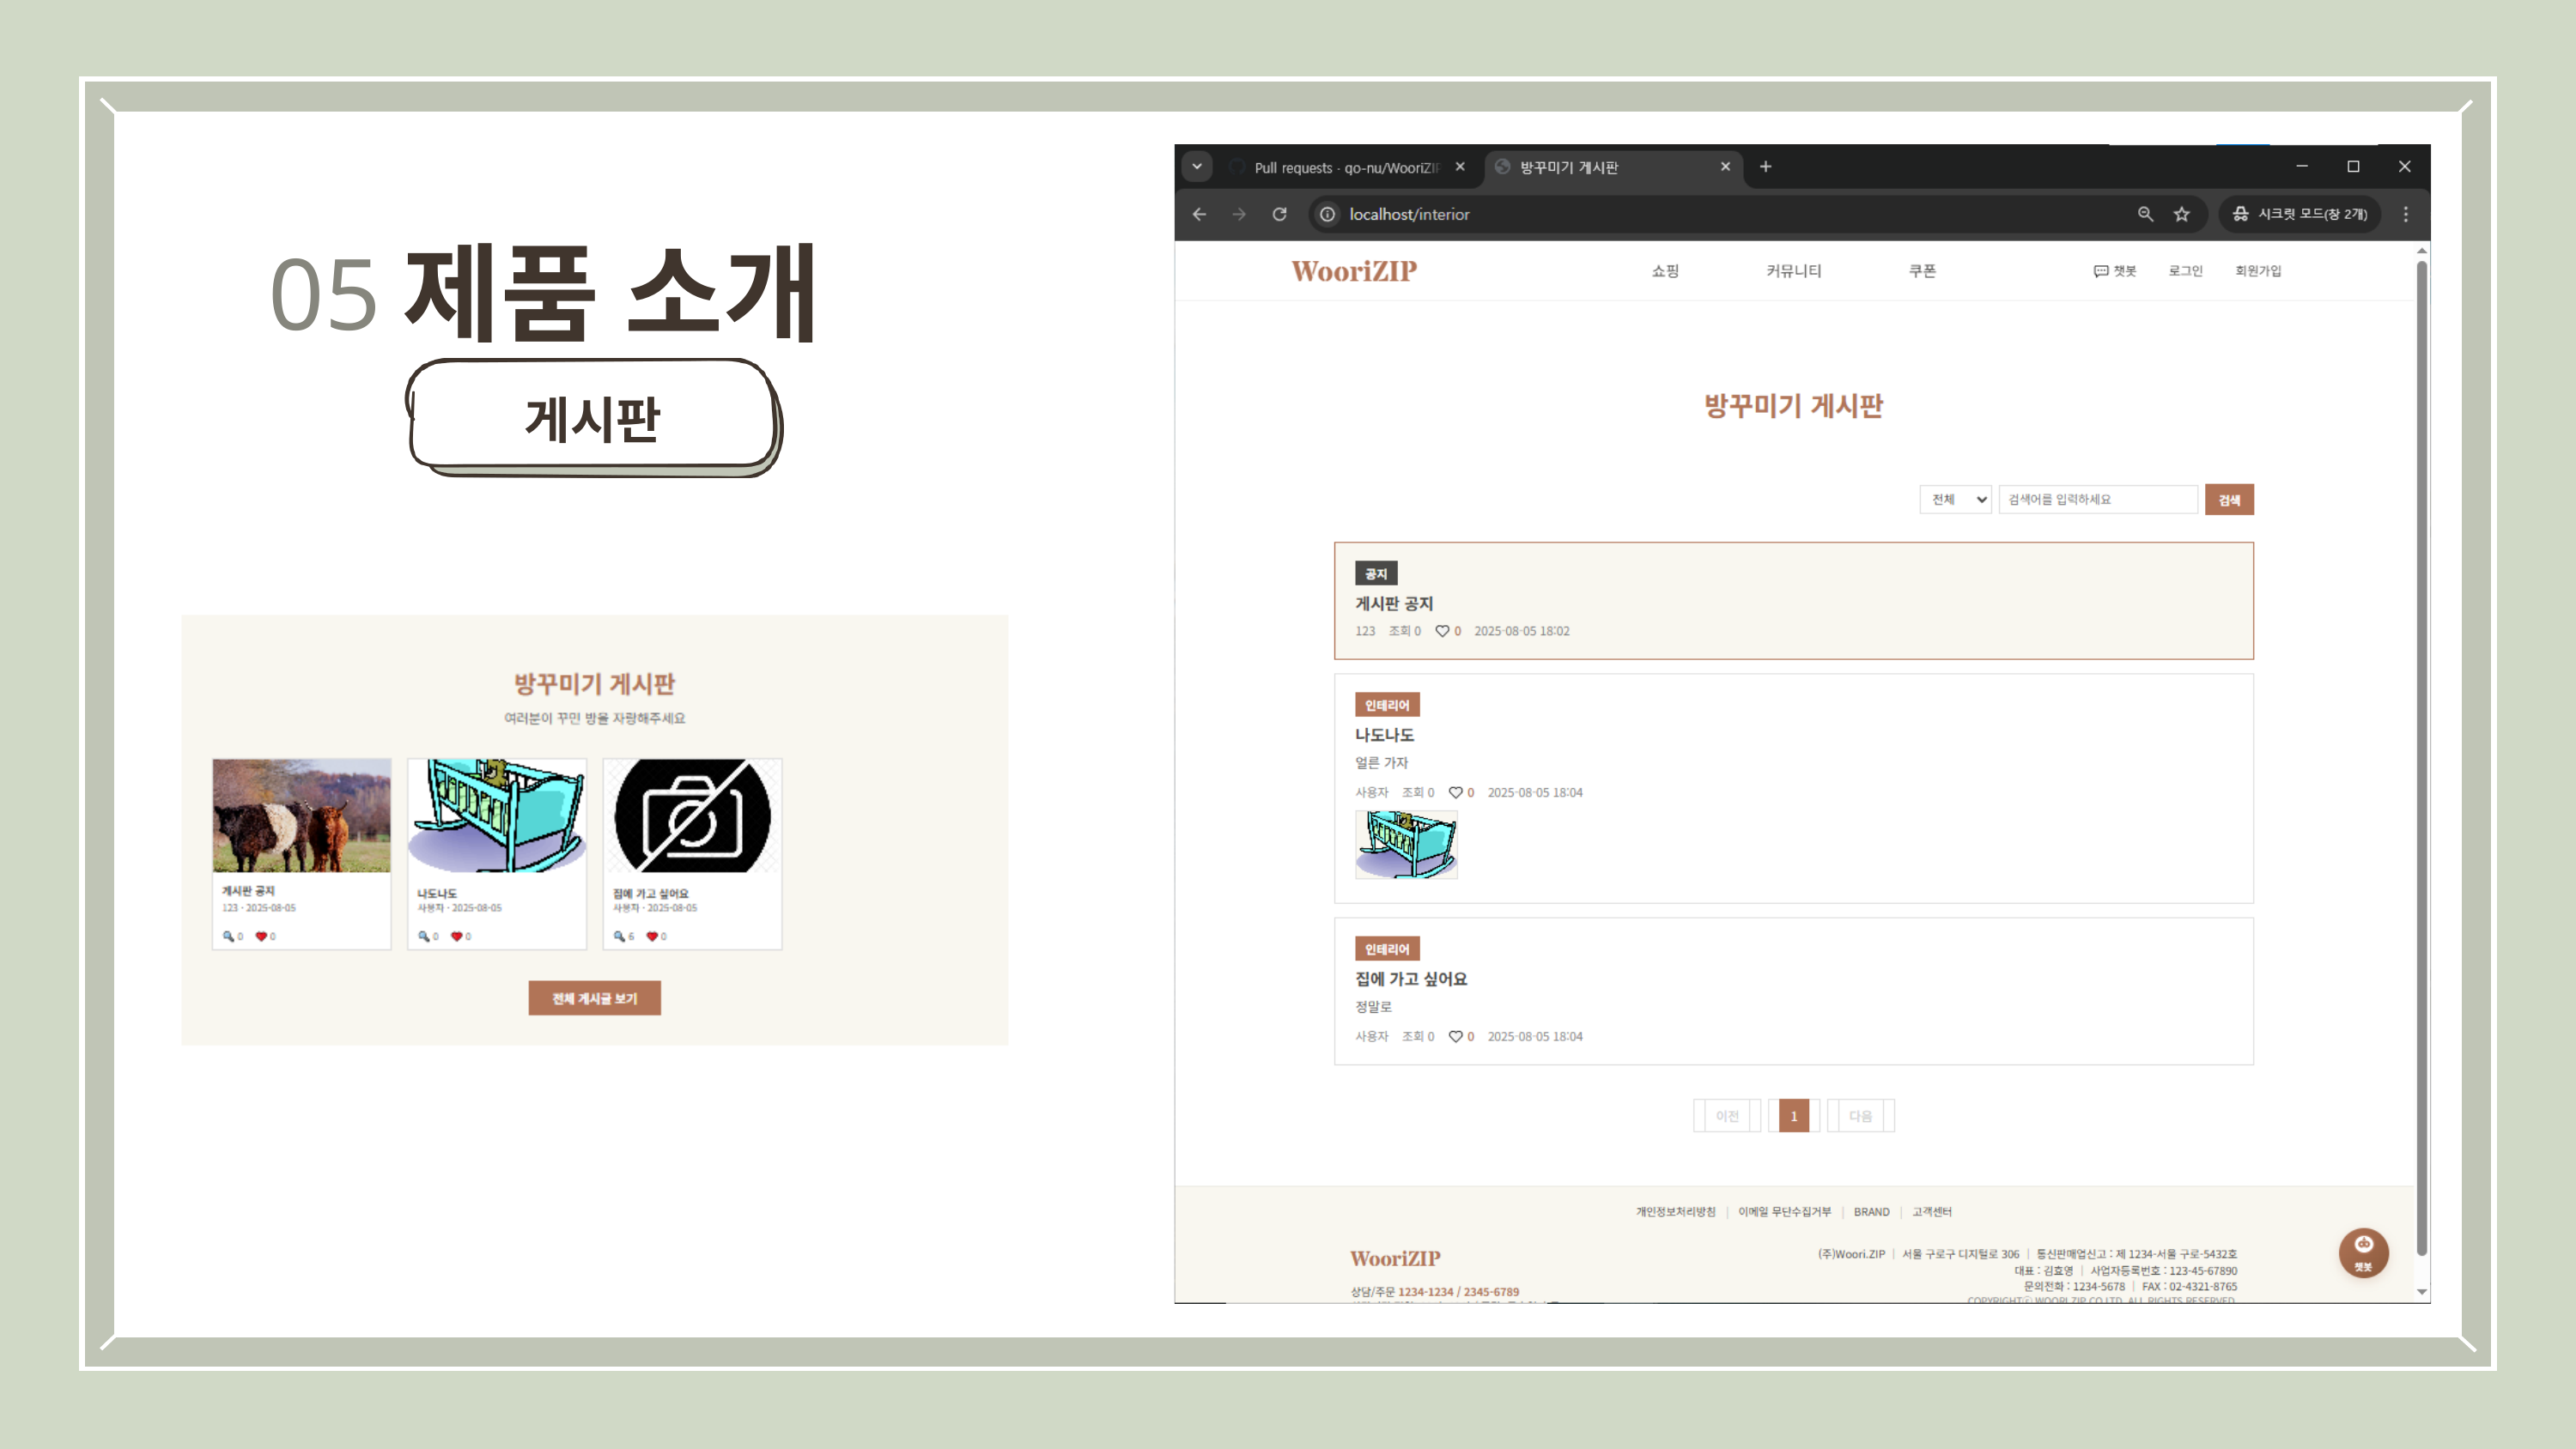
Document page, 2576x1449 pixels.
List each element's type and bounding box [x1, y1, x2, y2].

text_box [402, 357, 785, 479]
text_box [78, 76, 2497, 1372]
